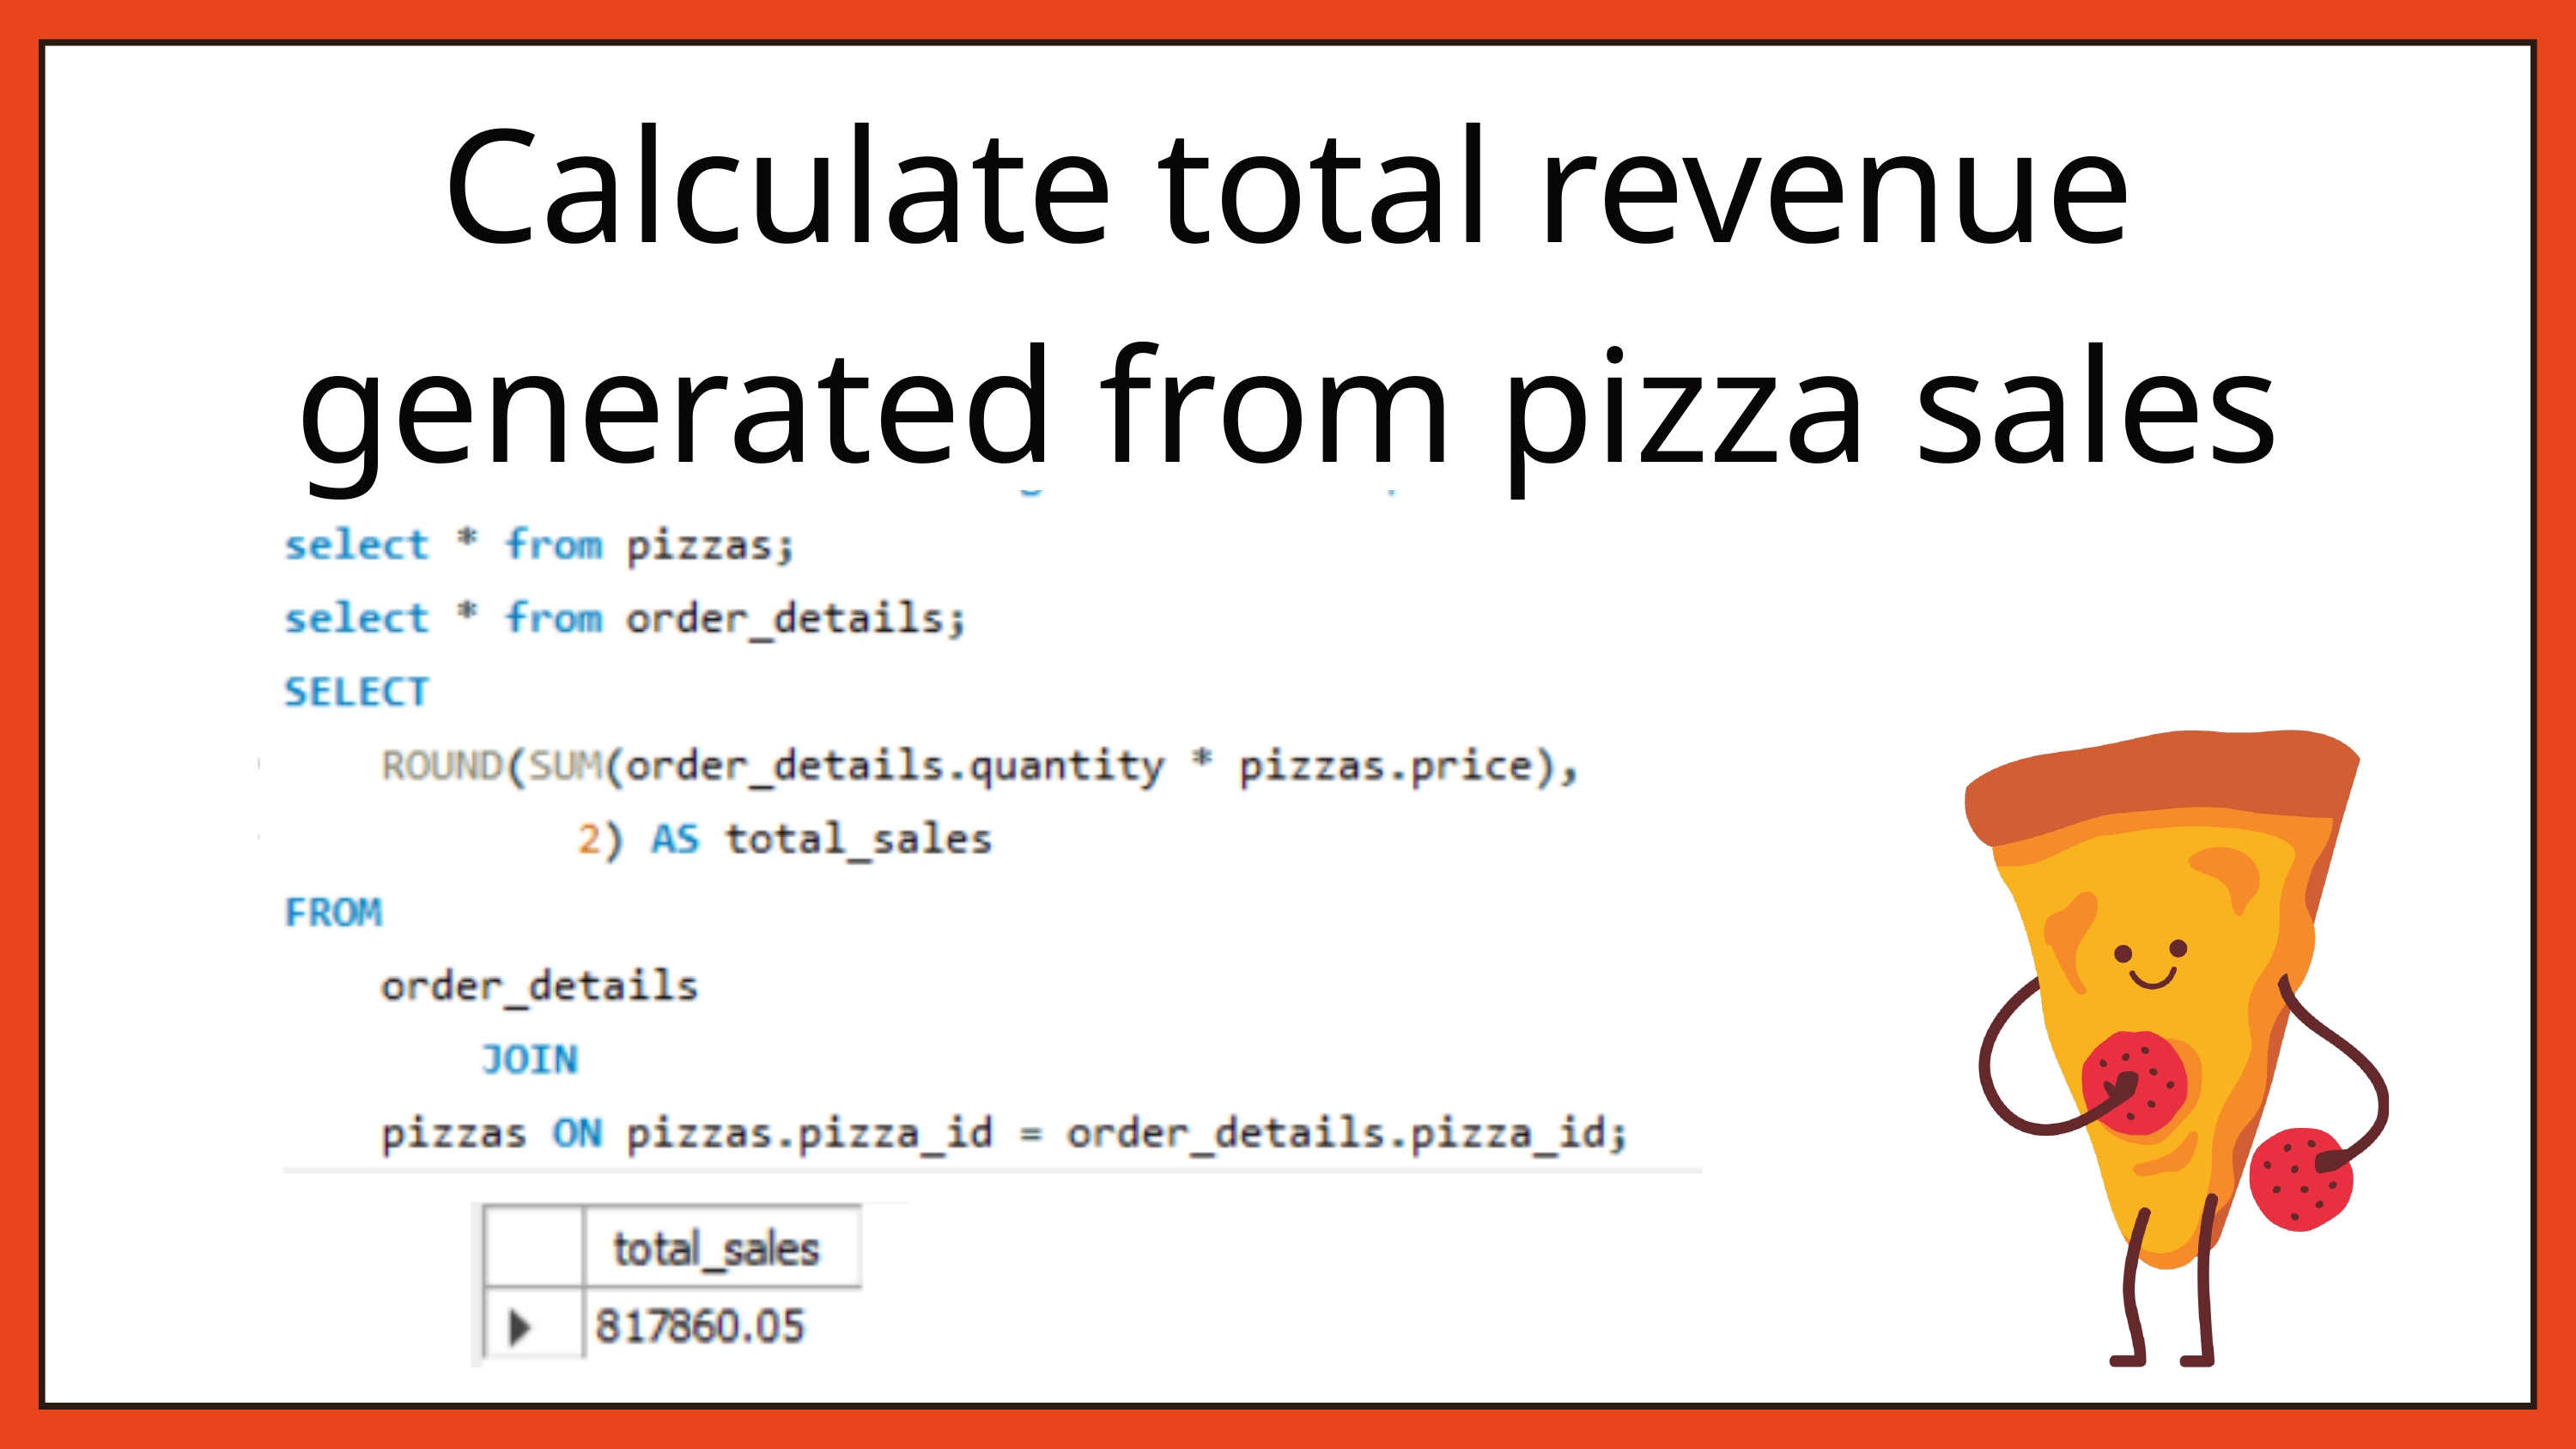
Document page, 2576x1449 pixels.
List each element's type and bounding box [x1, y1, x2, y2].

text_box [38, 39, 2537, 1410]
